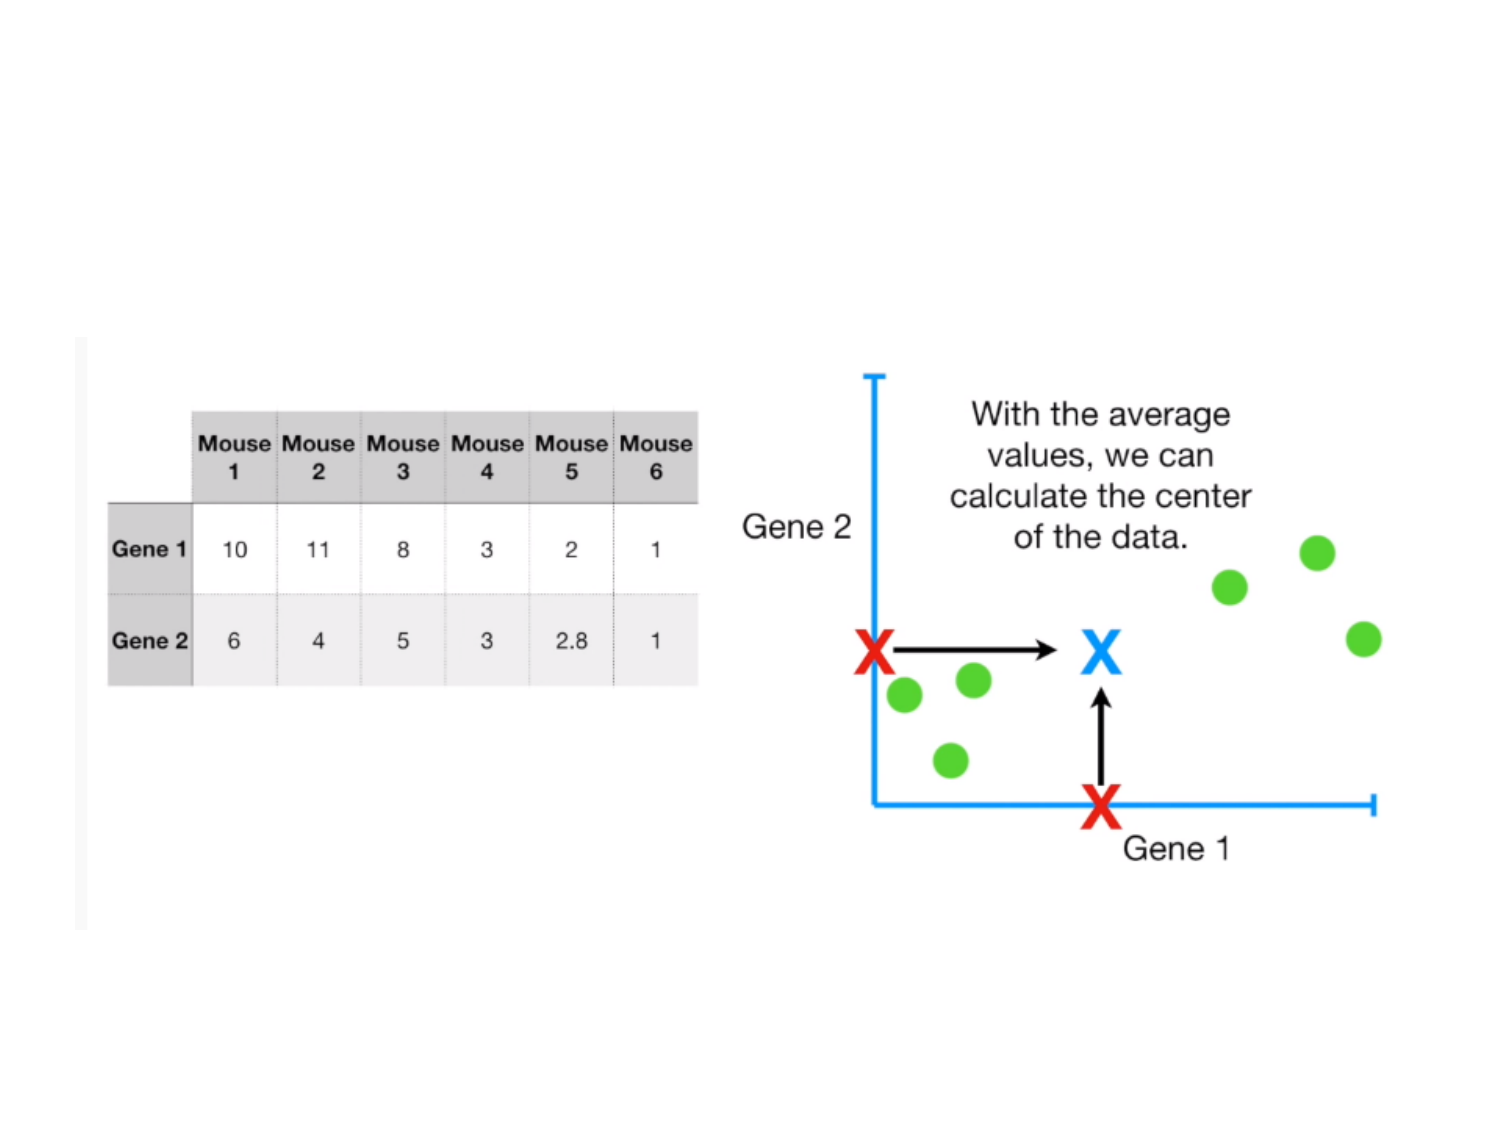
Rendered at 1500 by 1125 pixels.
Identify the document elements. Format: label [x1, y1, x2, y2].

list [75, 337, 1425, 930]
